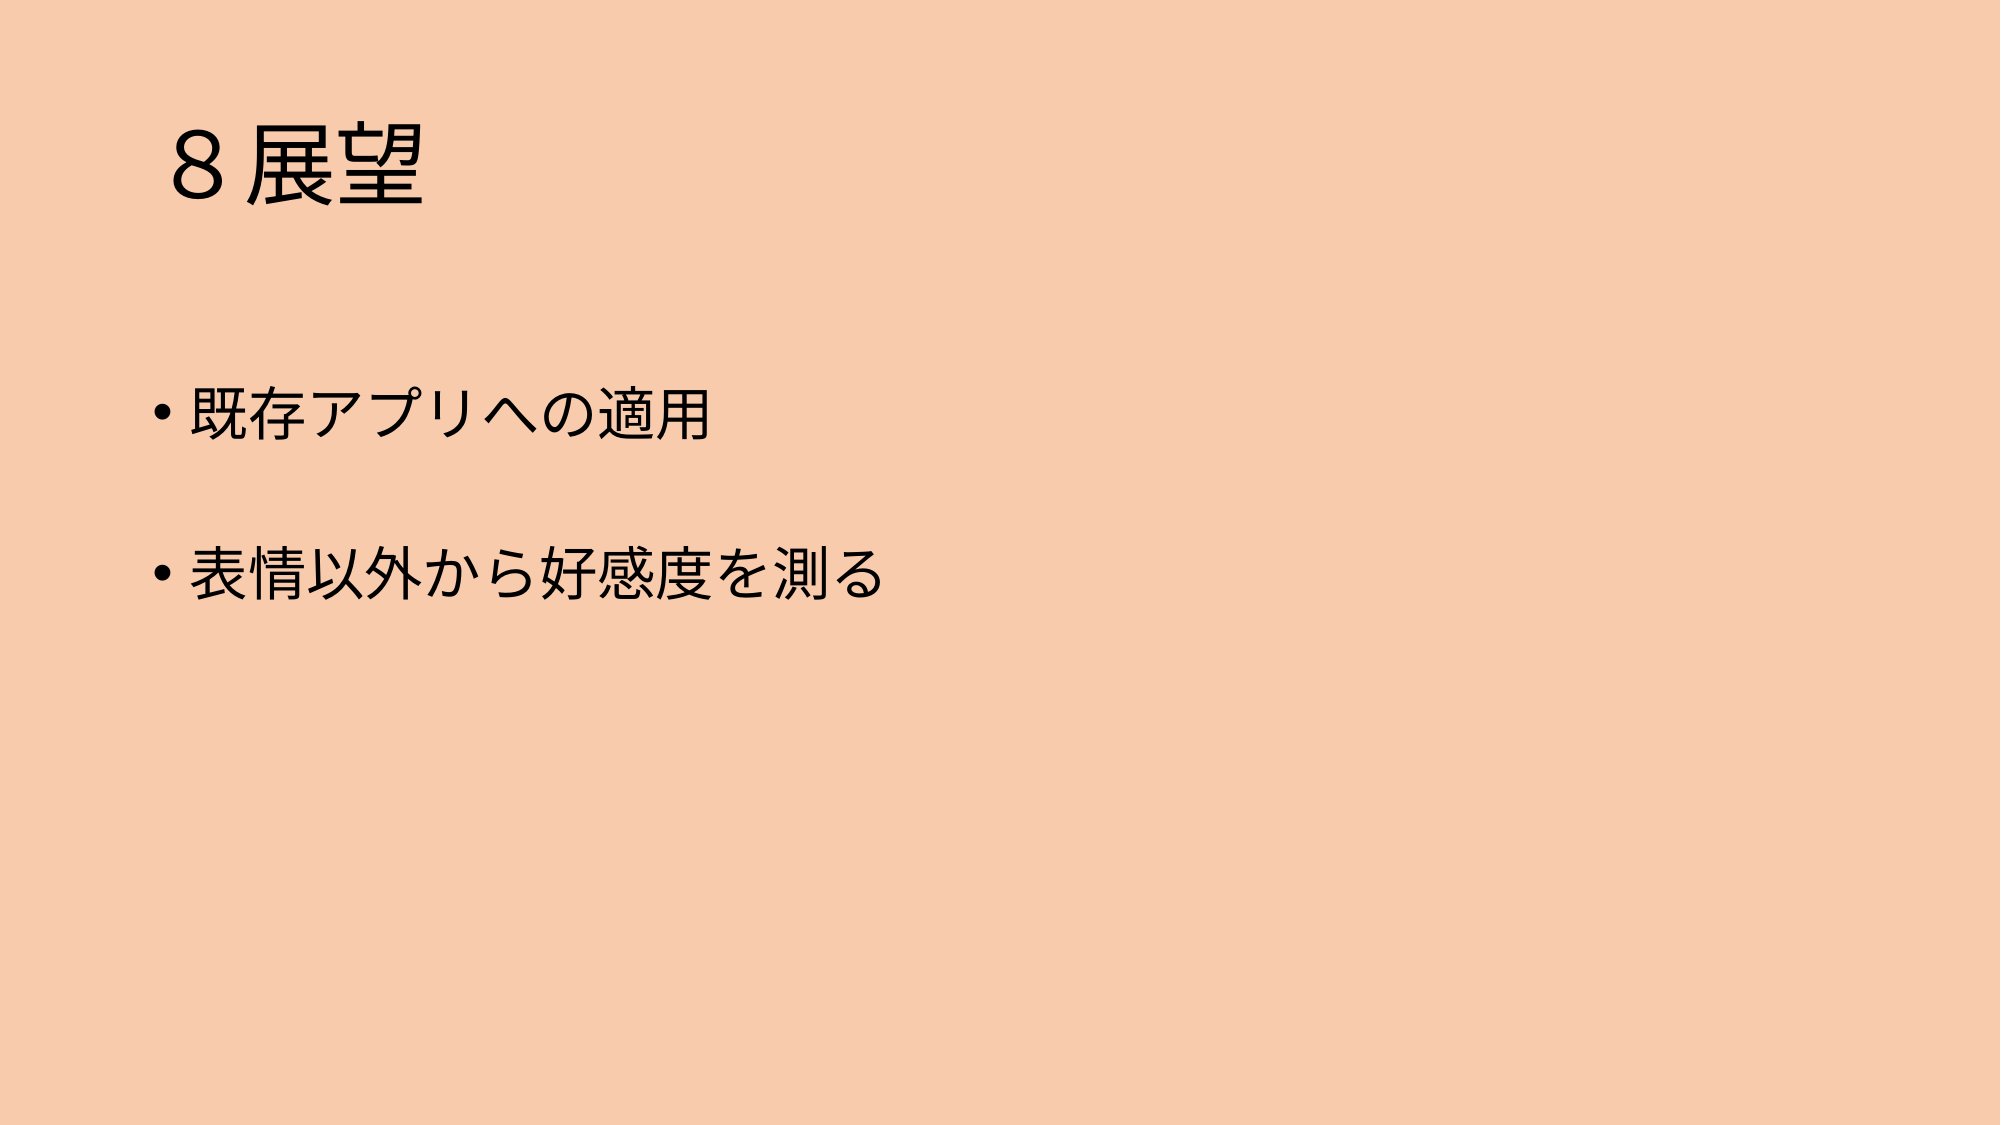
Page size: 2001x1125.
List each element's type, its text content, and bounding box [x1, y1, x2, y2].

title ８展望 [137, 59, 1863, 278]
list 既存アプリへの適用 表情以外から好感度を測る [137, 299, 1863, 1014]
